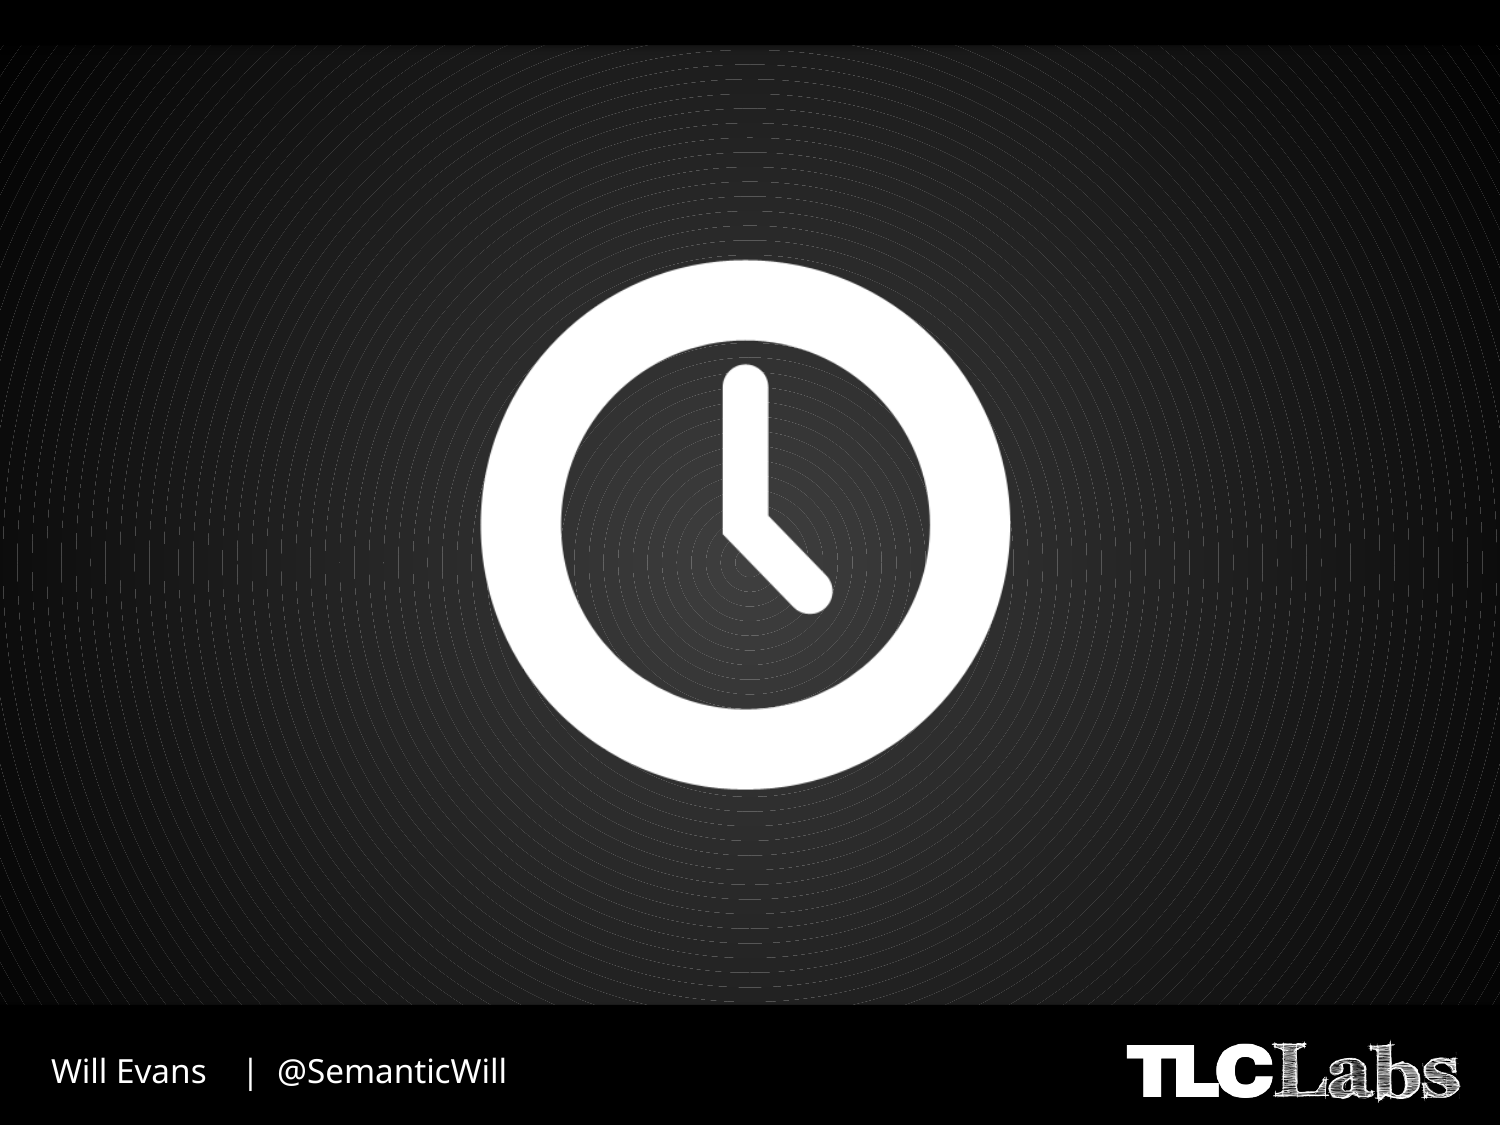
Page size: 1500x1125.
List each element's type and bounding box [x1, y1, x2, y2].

picture [1106, 1028, 1500, 1112]
picture [433, 216, 1054, 837]
